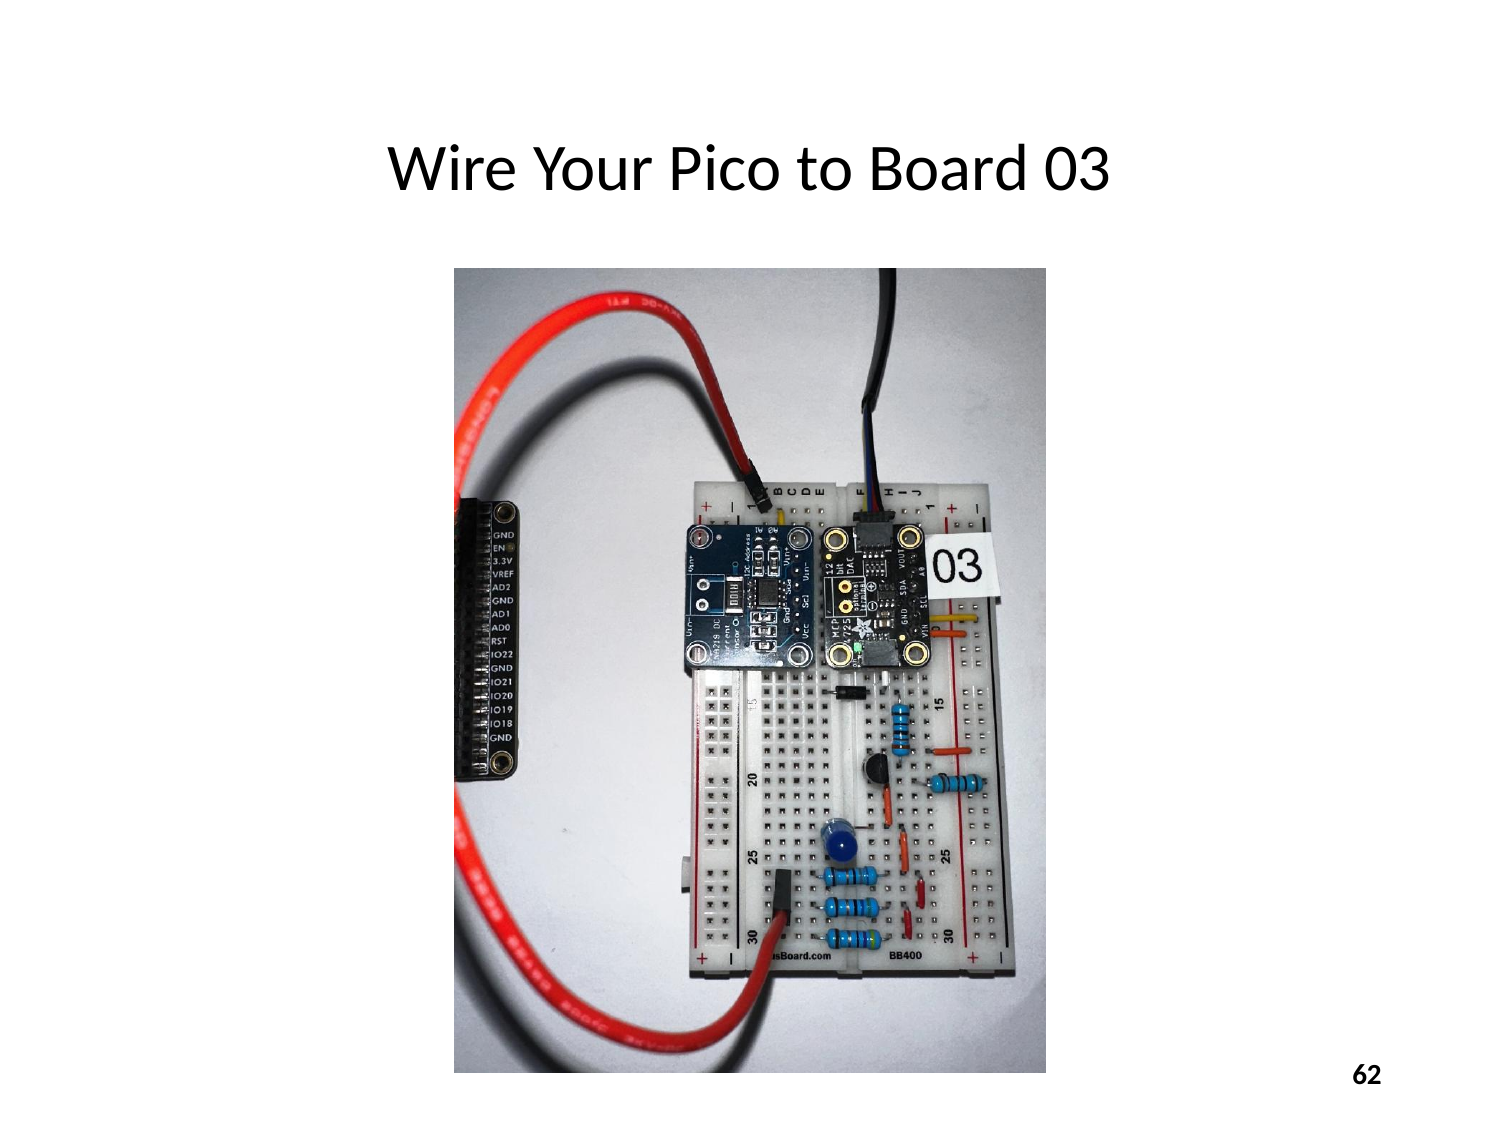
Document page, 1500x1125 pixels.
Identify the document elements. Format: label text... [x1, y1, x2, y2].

slide_number 62 [1059, 1042, 1397, 1103]
title Wire Your Pico to Board 03 [103, 59, 1397, 278]
picture [454, 268, 1046, 1073]
